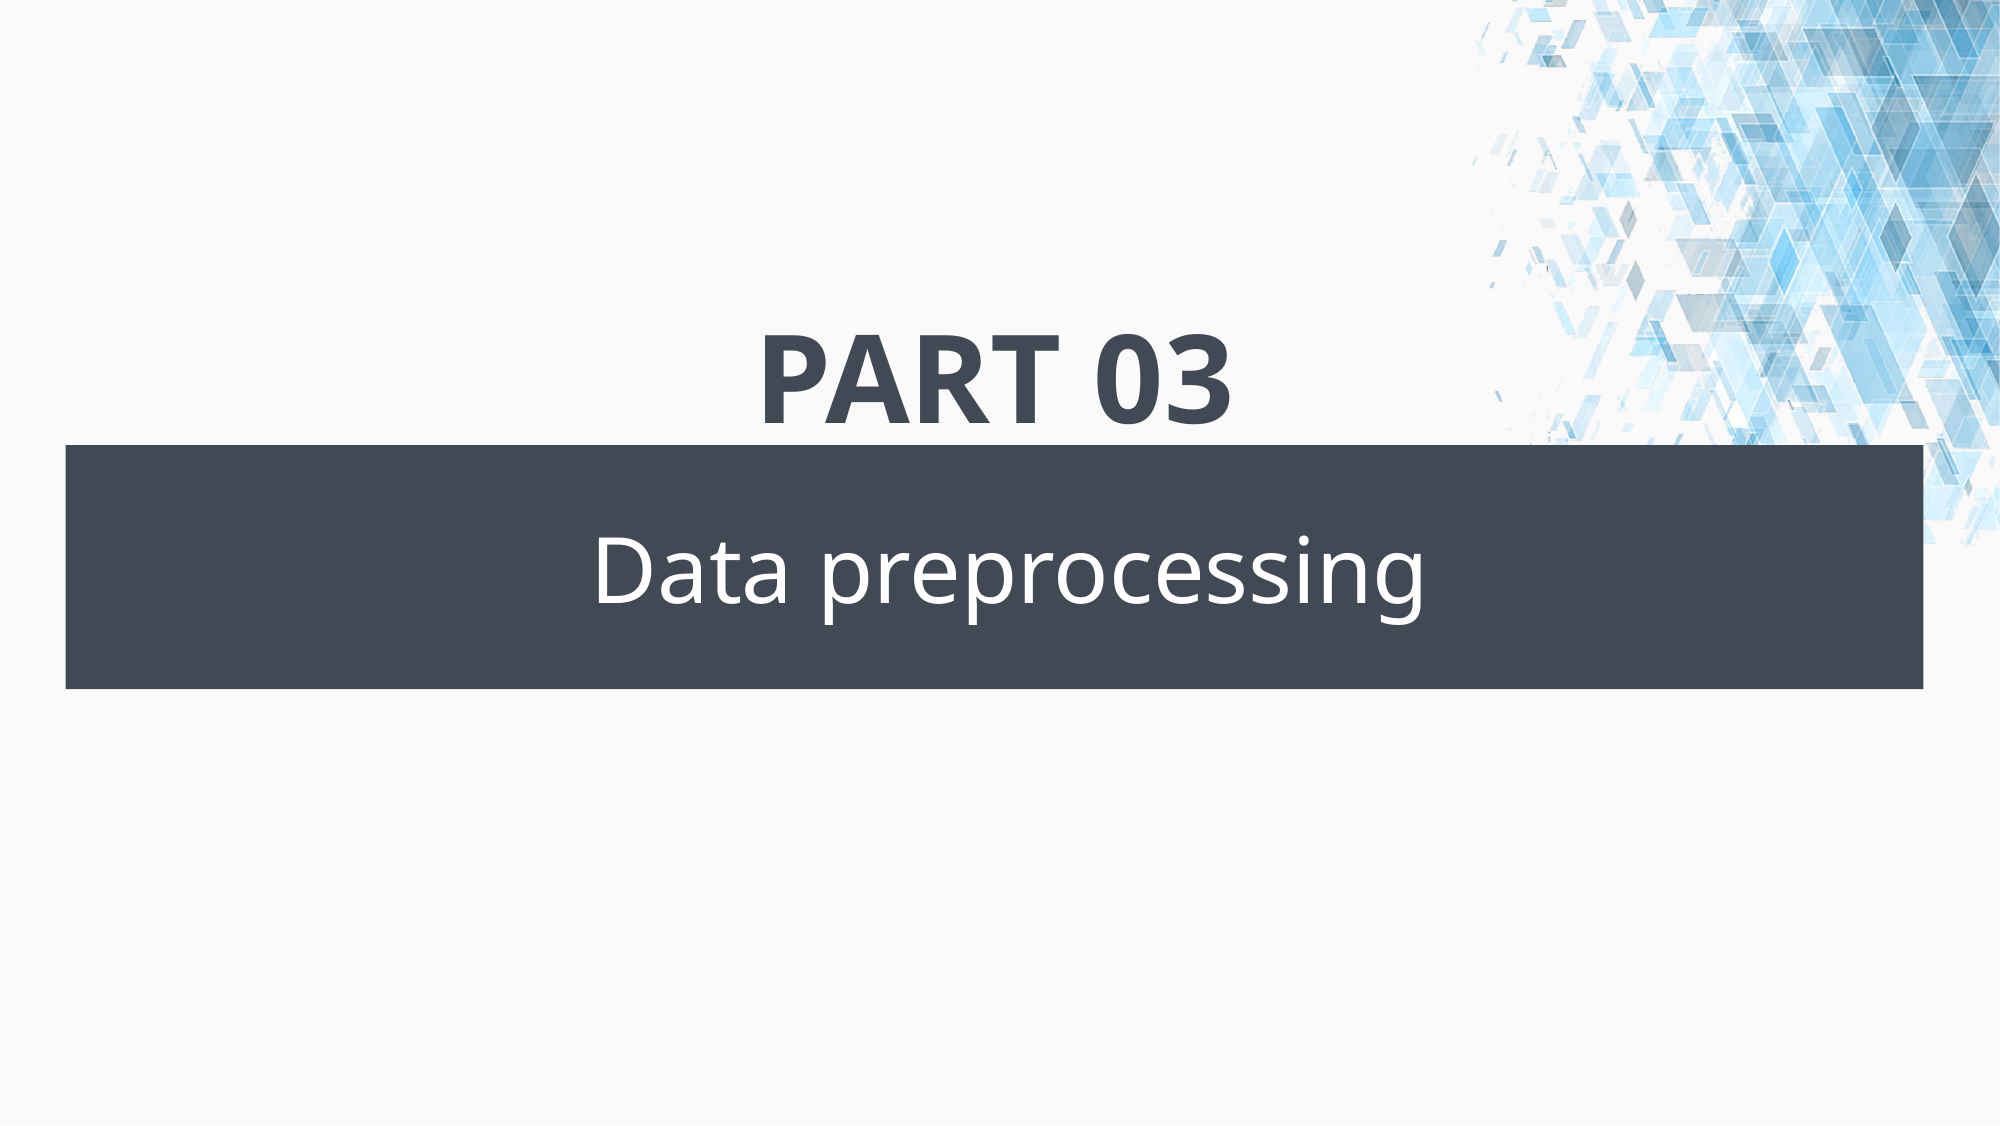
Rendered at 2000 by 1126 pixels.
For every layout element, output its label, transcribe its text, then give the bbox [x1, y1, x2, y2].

text_box Data preprocessing [239, 501, 1781, 632]
text_box [65, 444, 1925, 690]
picture [1466, 0, 2000, 547]
text_box PART 03 [639, 292, 1351, 456]
